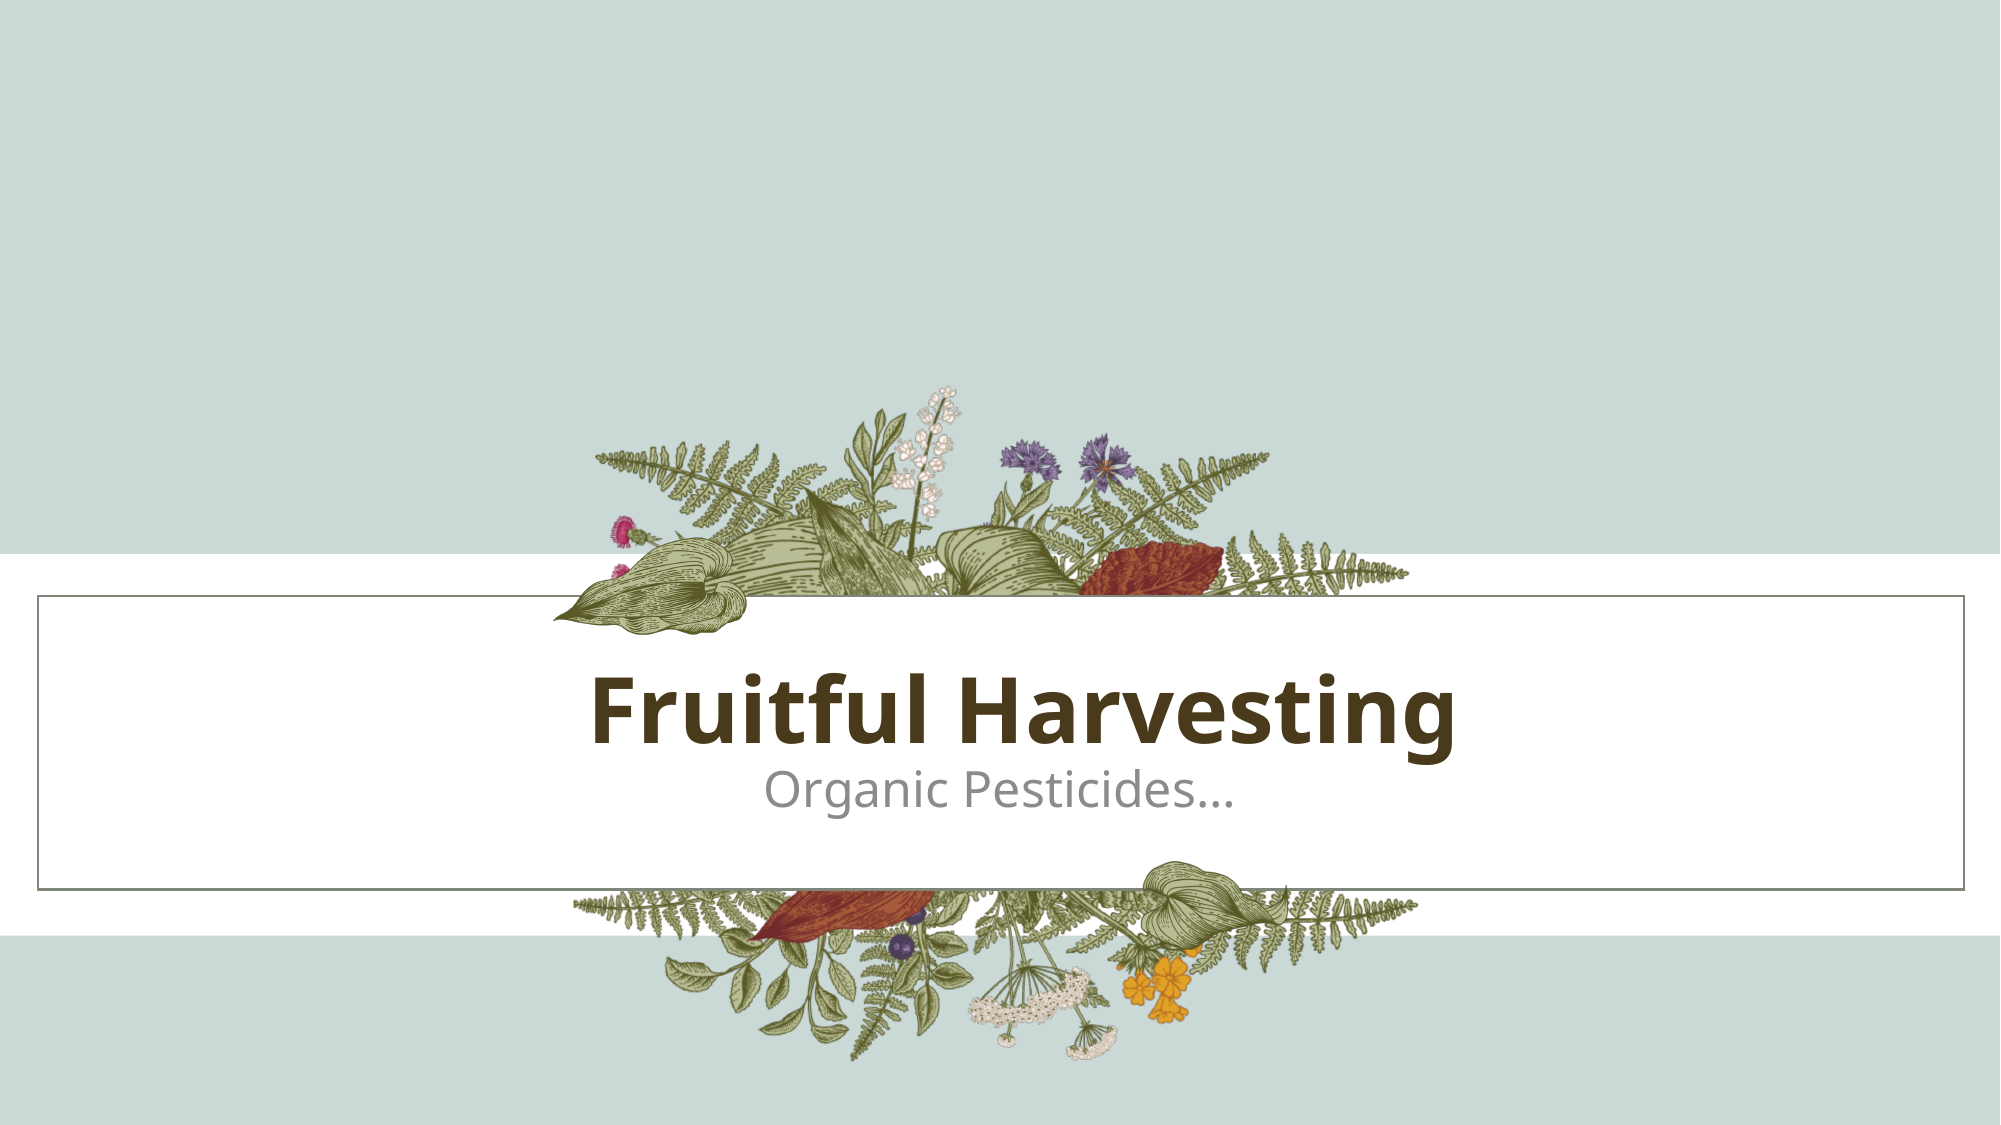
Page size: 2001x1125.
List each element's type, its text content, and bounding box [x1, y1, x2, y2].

title Fruitful Harvesting [213, 651, 1835, 771]
list Organic Pesticides… [189, 754, 1811, 830]
picture [551, 366, 1449, 636]
picture [568, 830, 1434, 1072]
